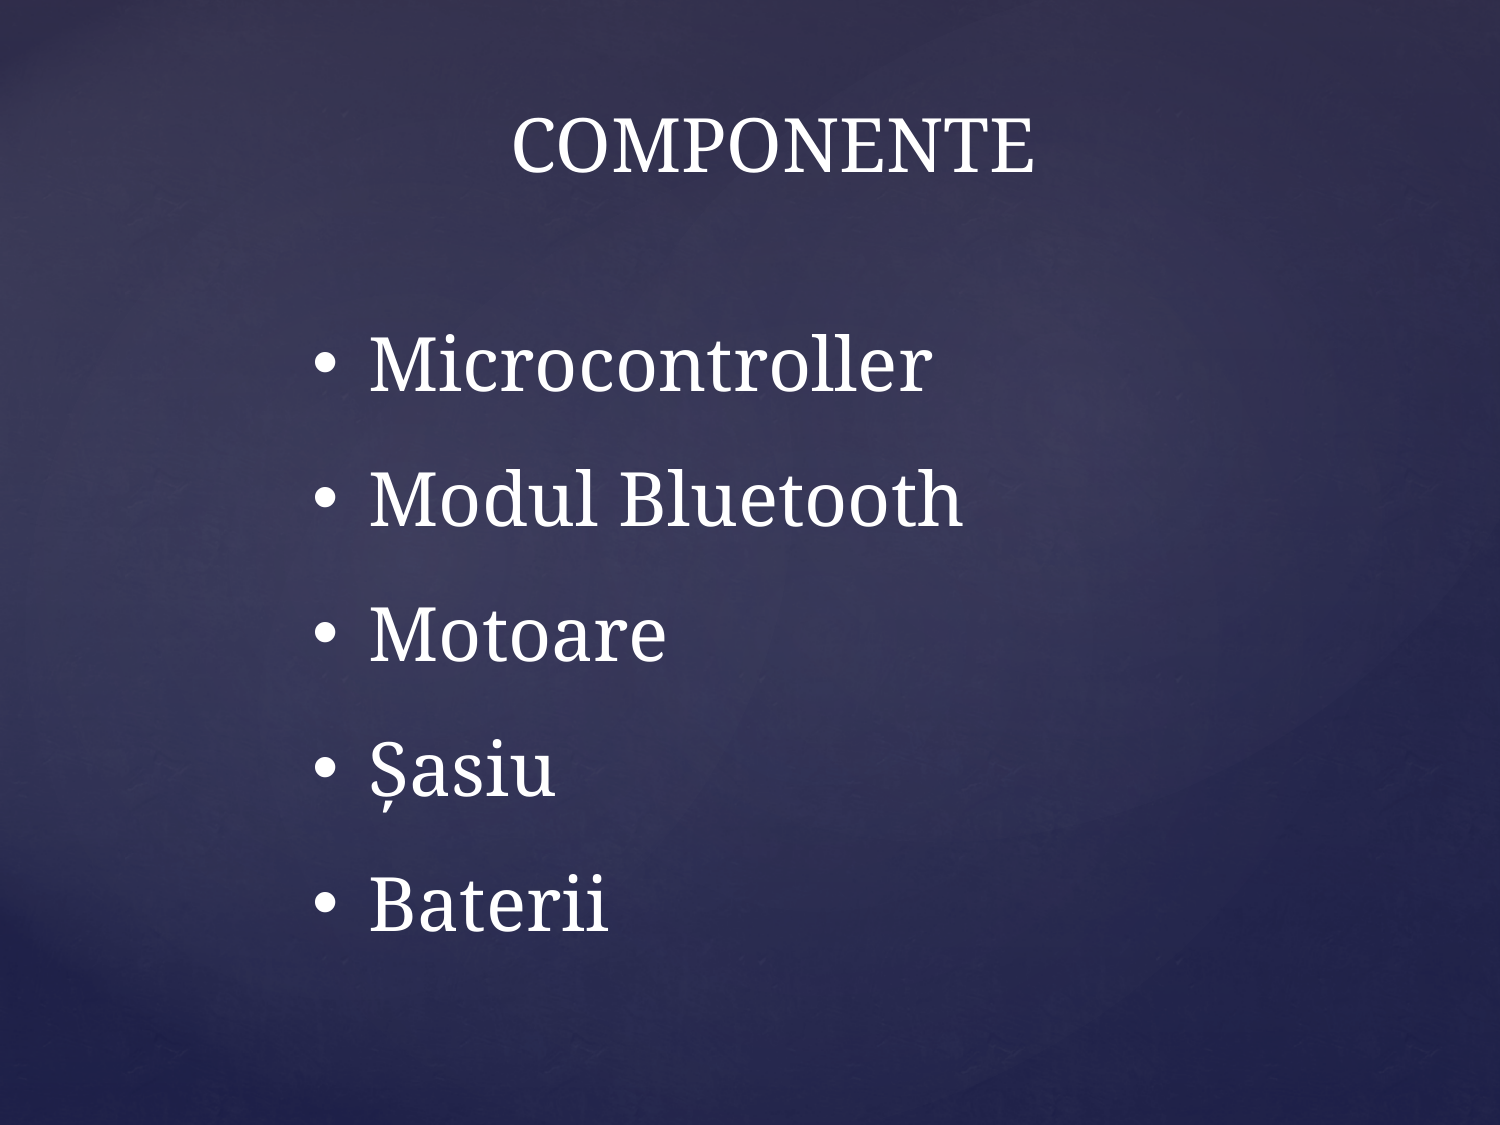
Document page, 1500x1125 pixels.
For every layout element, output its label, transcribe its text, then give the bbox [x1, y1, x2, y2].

text_box Microcontroller Modul Bluetooth Motoare Șasiu Baterii [147, 264, 1400, 1089]
text_box COMPONENTE [147, 89, 1400, 195]
